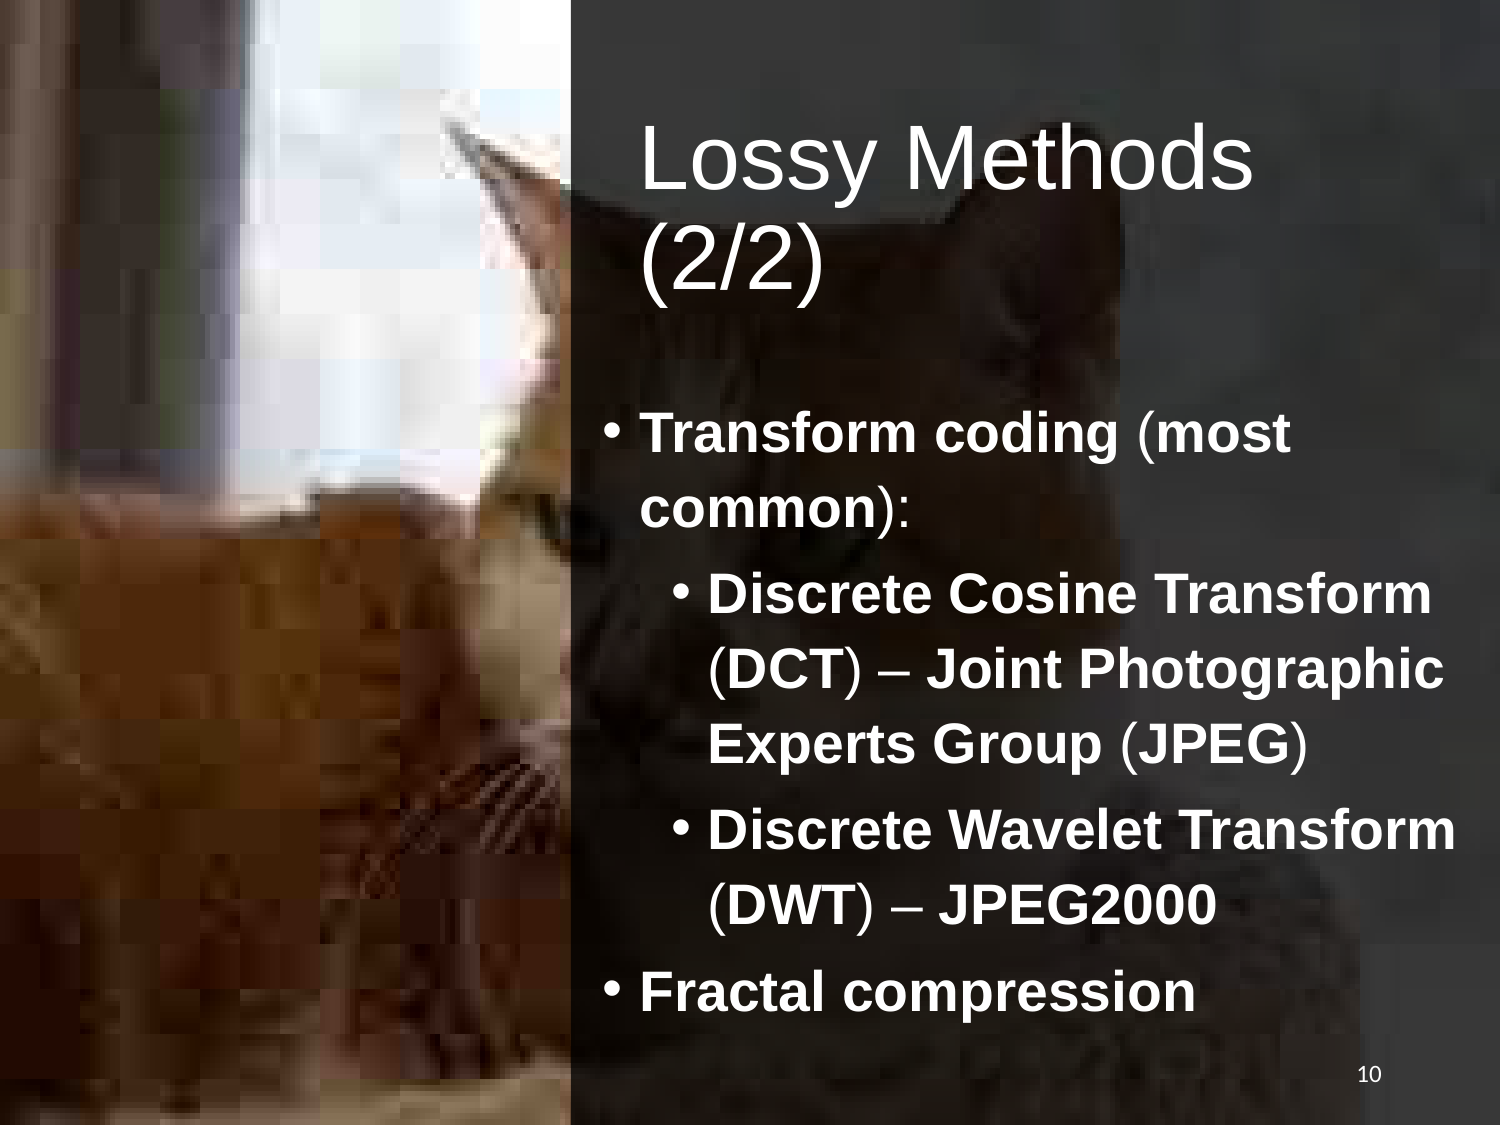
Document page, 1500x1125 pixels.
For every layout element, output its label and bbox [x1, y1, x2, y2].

list [0, 0, 1500, 1125]
